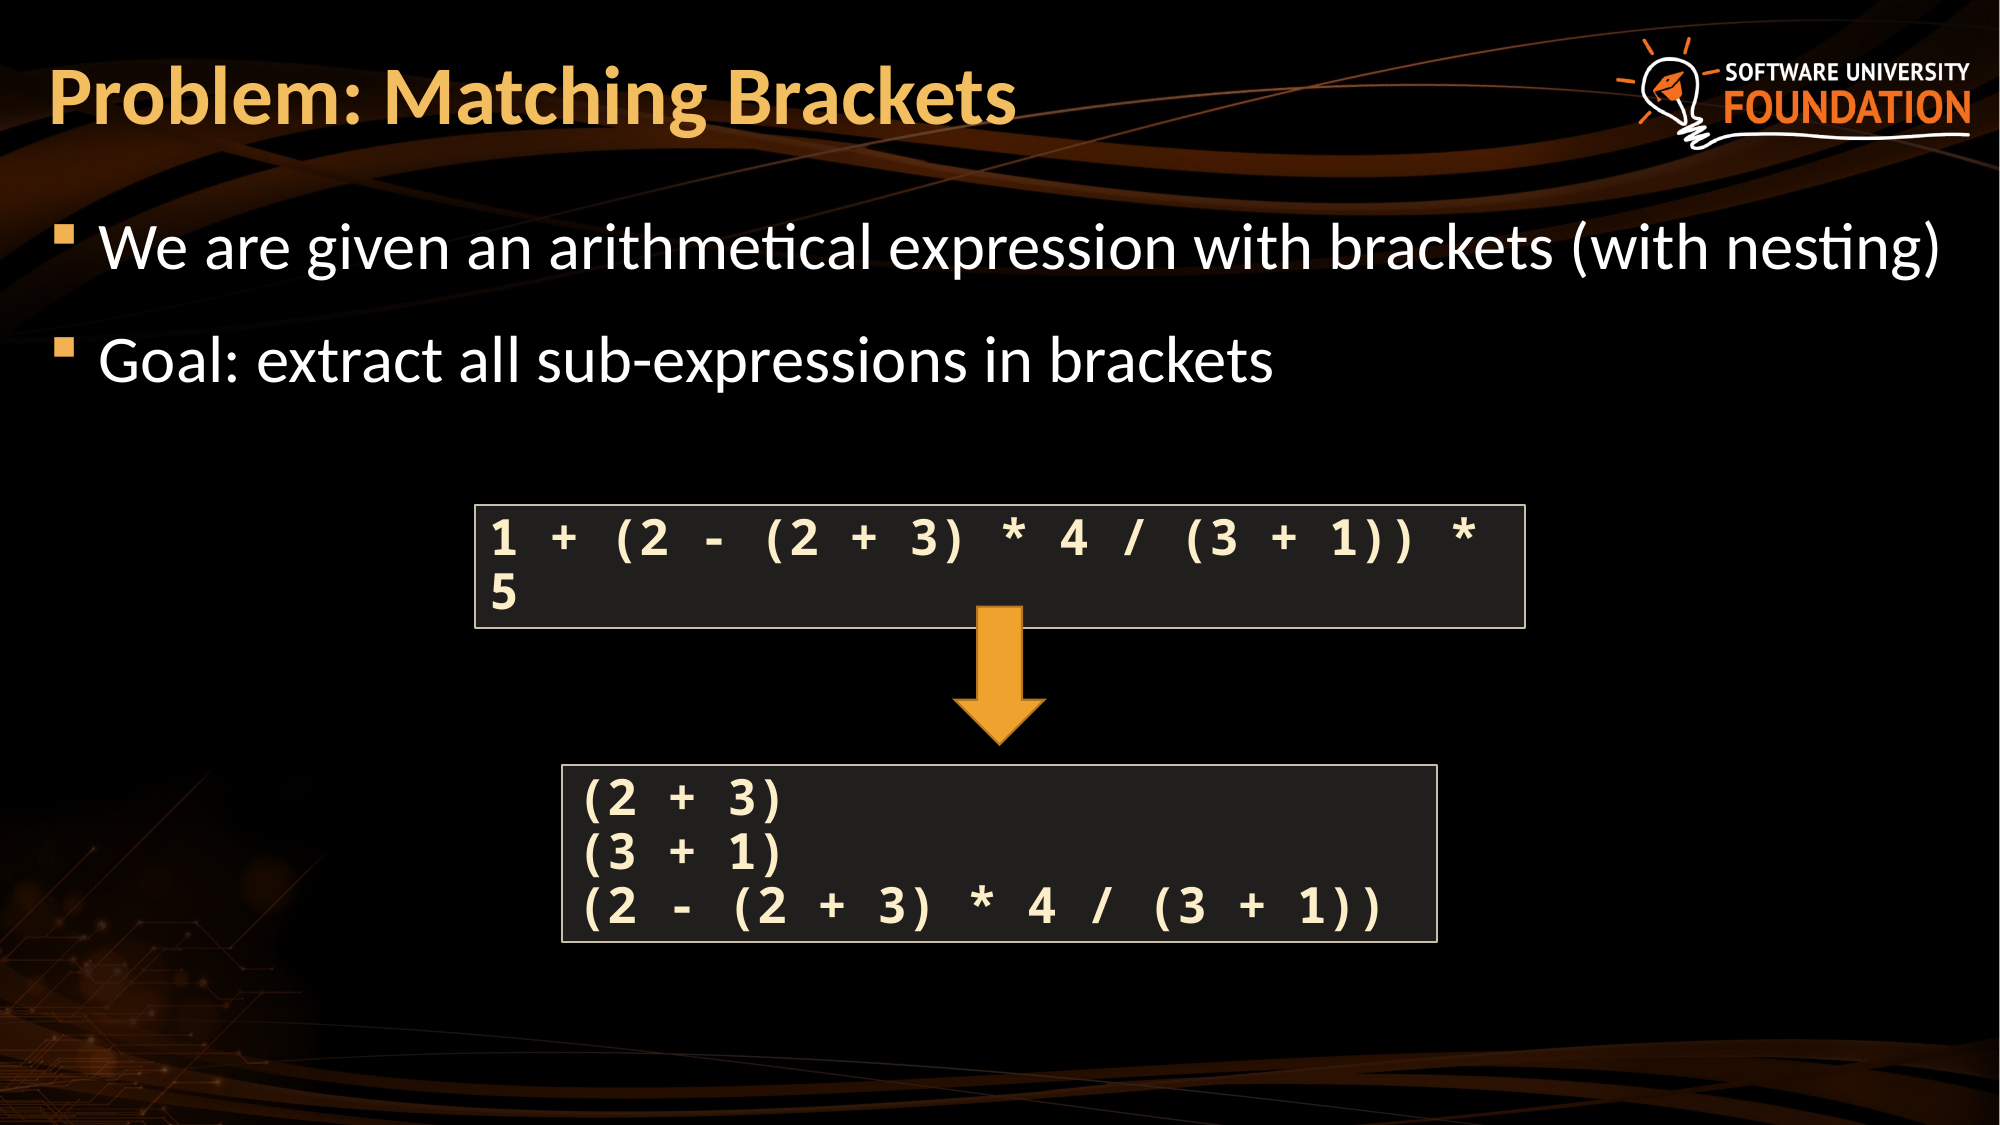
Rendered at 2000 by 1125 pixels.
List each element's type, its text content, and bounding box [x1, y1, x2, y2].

text_box (2 + 3) (3 + 1) (2 - (2 + 3) * 4 / (3 + 1)) [562, 765, 1438, 942]
text_box 1 + (2 - (2 + 3) * 4 / (3 + 1)) * 5 [474, 505, 1525, 628]
title Problem: Matching Brackets [30, 6, 1602, 189]
picture [0, 0, 2000, 1125]
text_box [952, 605, 1047, 747]
list We are given an arithmetical expression with brackets (with nesting) Goal: extract all sub-expressions in brackets [31, 188, 1968, 1103]
